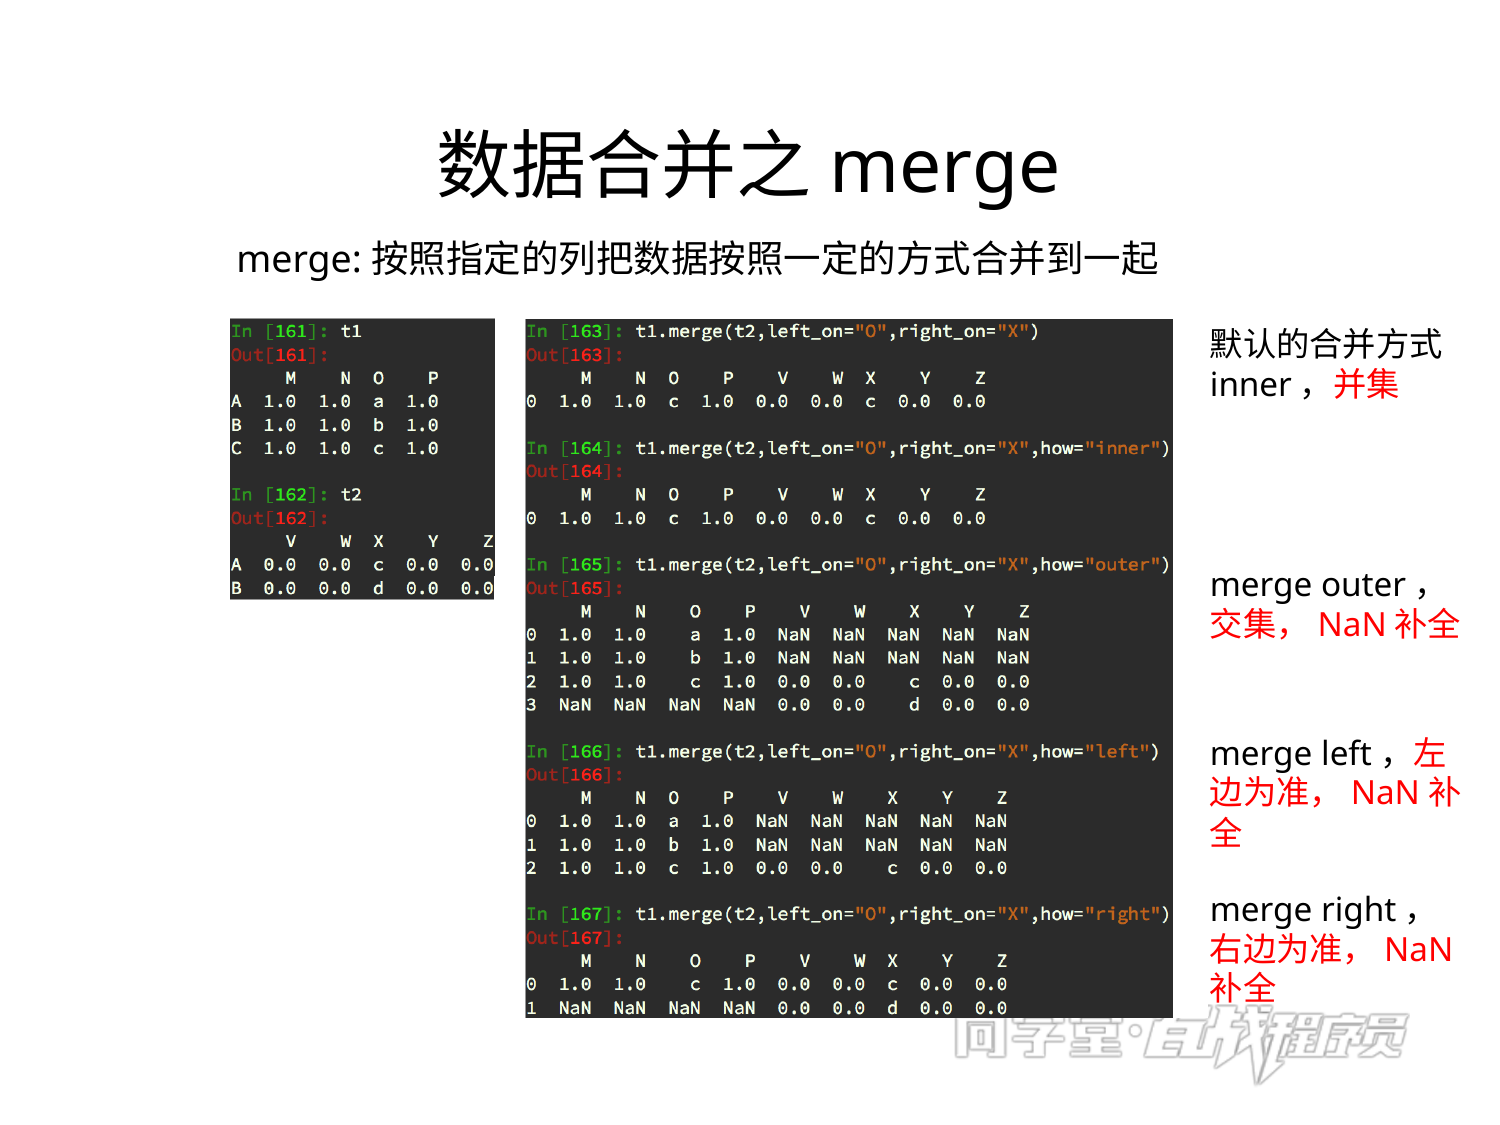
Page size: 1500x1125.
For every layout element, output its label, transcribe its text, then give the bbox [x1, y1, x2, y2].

text_box merge:按照指定的列把数据按照一定的方式合并到一起 [221, 227, 1207, 288]
picture [221, 301, 1410, 1088]
text_box merge left，左边为准，NaN补全 [1212, 724, 1480, 859]
text_box merge right，右边为准，NaN补全 [1212, 880, 1480, 1015]
title 数据合并之merge [81, 97, 1416, 216]
text_box 默认的合并方式inner，并集 [1212, 315, 1480, 411]
text_box merge outer，交集，NaN补全 [1212, 556, 1480, 651]
